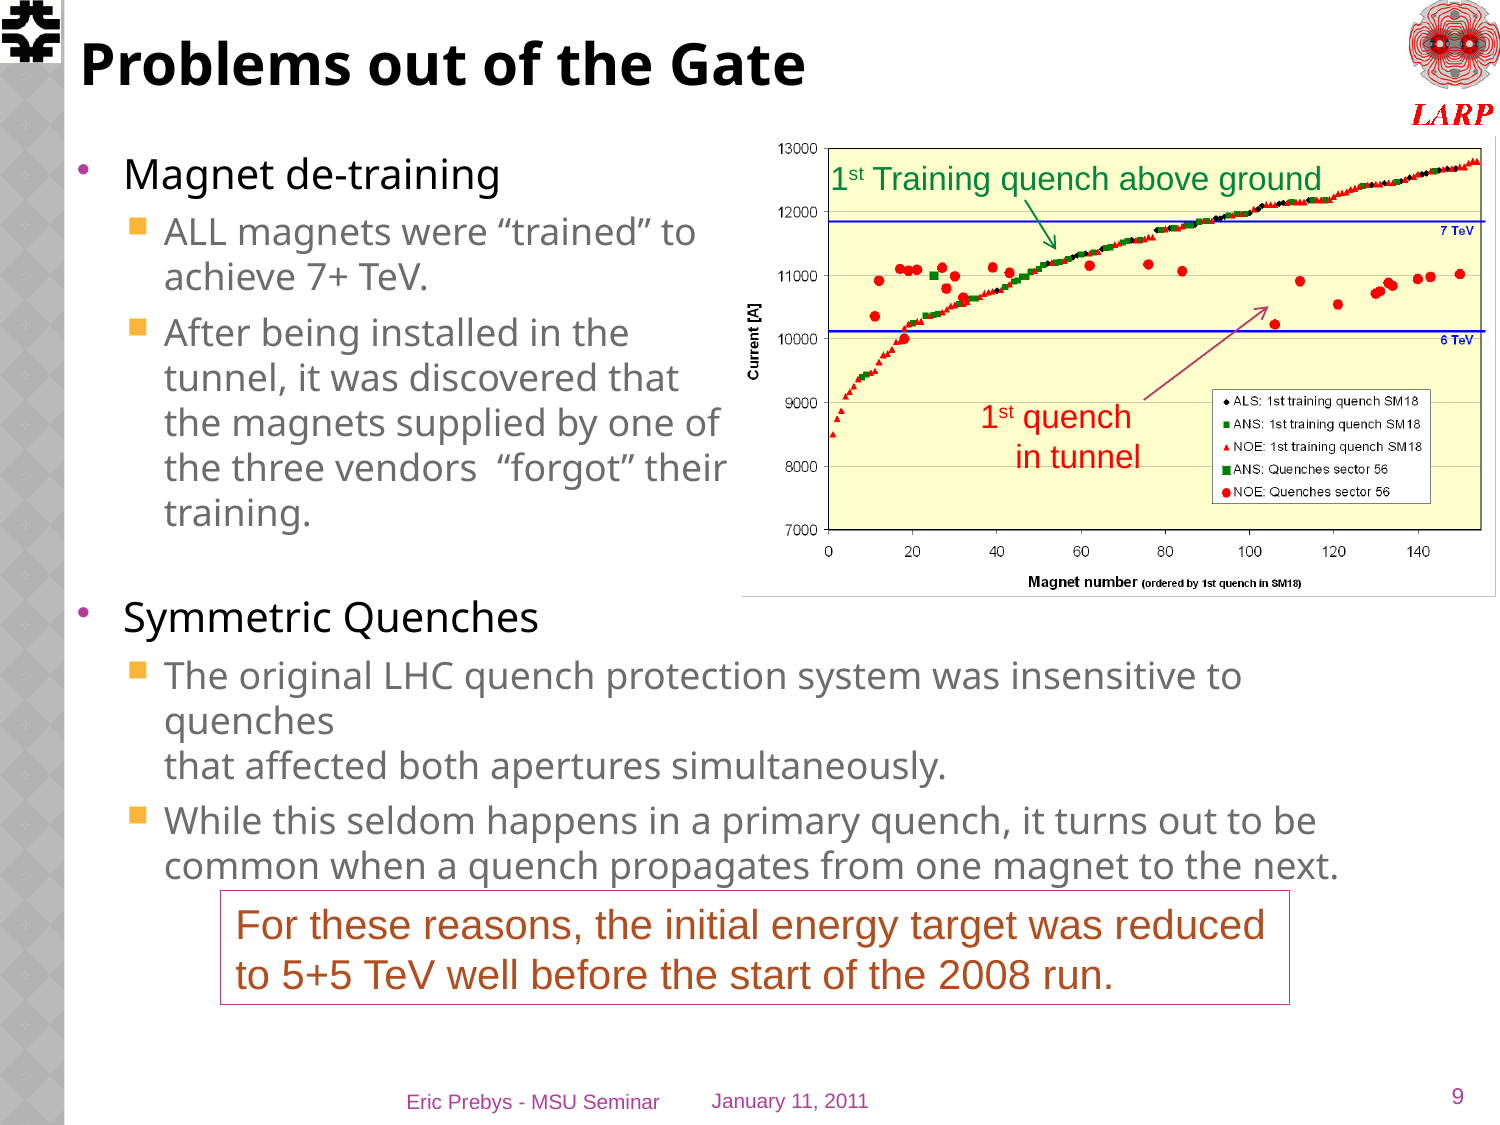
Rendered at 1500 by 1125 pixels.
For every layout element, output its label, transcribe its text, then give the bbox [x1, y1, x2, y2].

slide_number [696, 1075, 1025, 1114]
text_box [1015, 208, 1067, 241]
picture [0, 0, 61, 63]
text_box For these reasons, the initial energy target was reduced to 5+5 TeV well before the start of the 2008 run. [220, 890, 1290, 1005]
list Magnet de-training ALL magnets were “trained” to achieve 7+ TeV. After being installed in the tunnel, it was discovered that the magnets supplied by one of the three vendors “forgot” their training. Symmetric Quenches The original LHC quench protection system was insensitive to quenches that affected both apertures simultaneously. While this seldom happens in a primary quench, it turns out to be common when a quench propagates from one magnet to the next. [63, 140, 1434, 835]
picture [1406, 0, 1500, 125]
table_cell Gauss [0, 0, 65, 1125]
title Problems out of the Gate [72, 24, 1428, 98]
slide_number 9 [1367, 1071, 1465, 1110]
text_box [1143, 305, 1270, 401]
picture [736, 130, 1500, 601]
footer Eric Prebys - MSU Seminar [75, 1075, 675, 1114]
